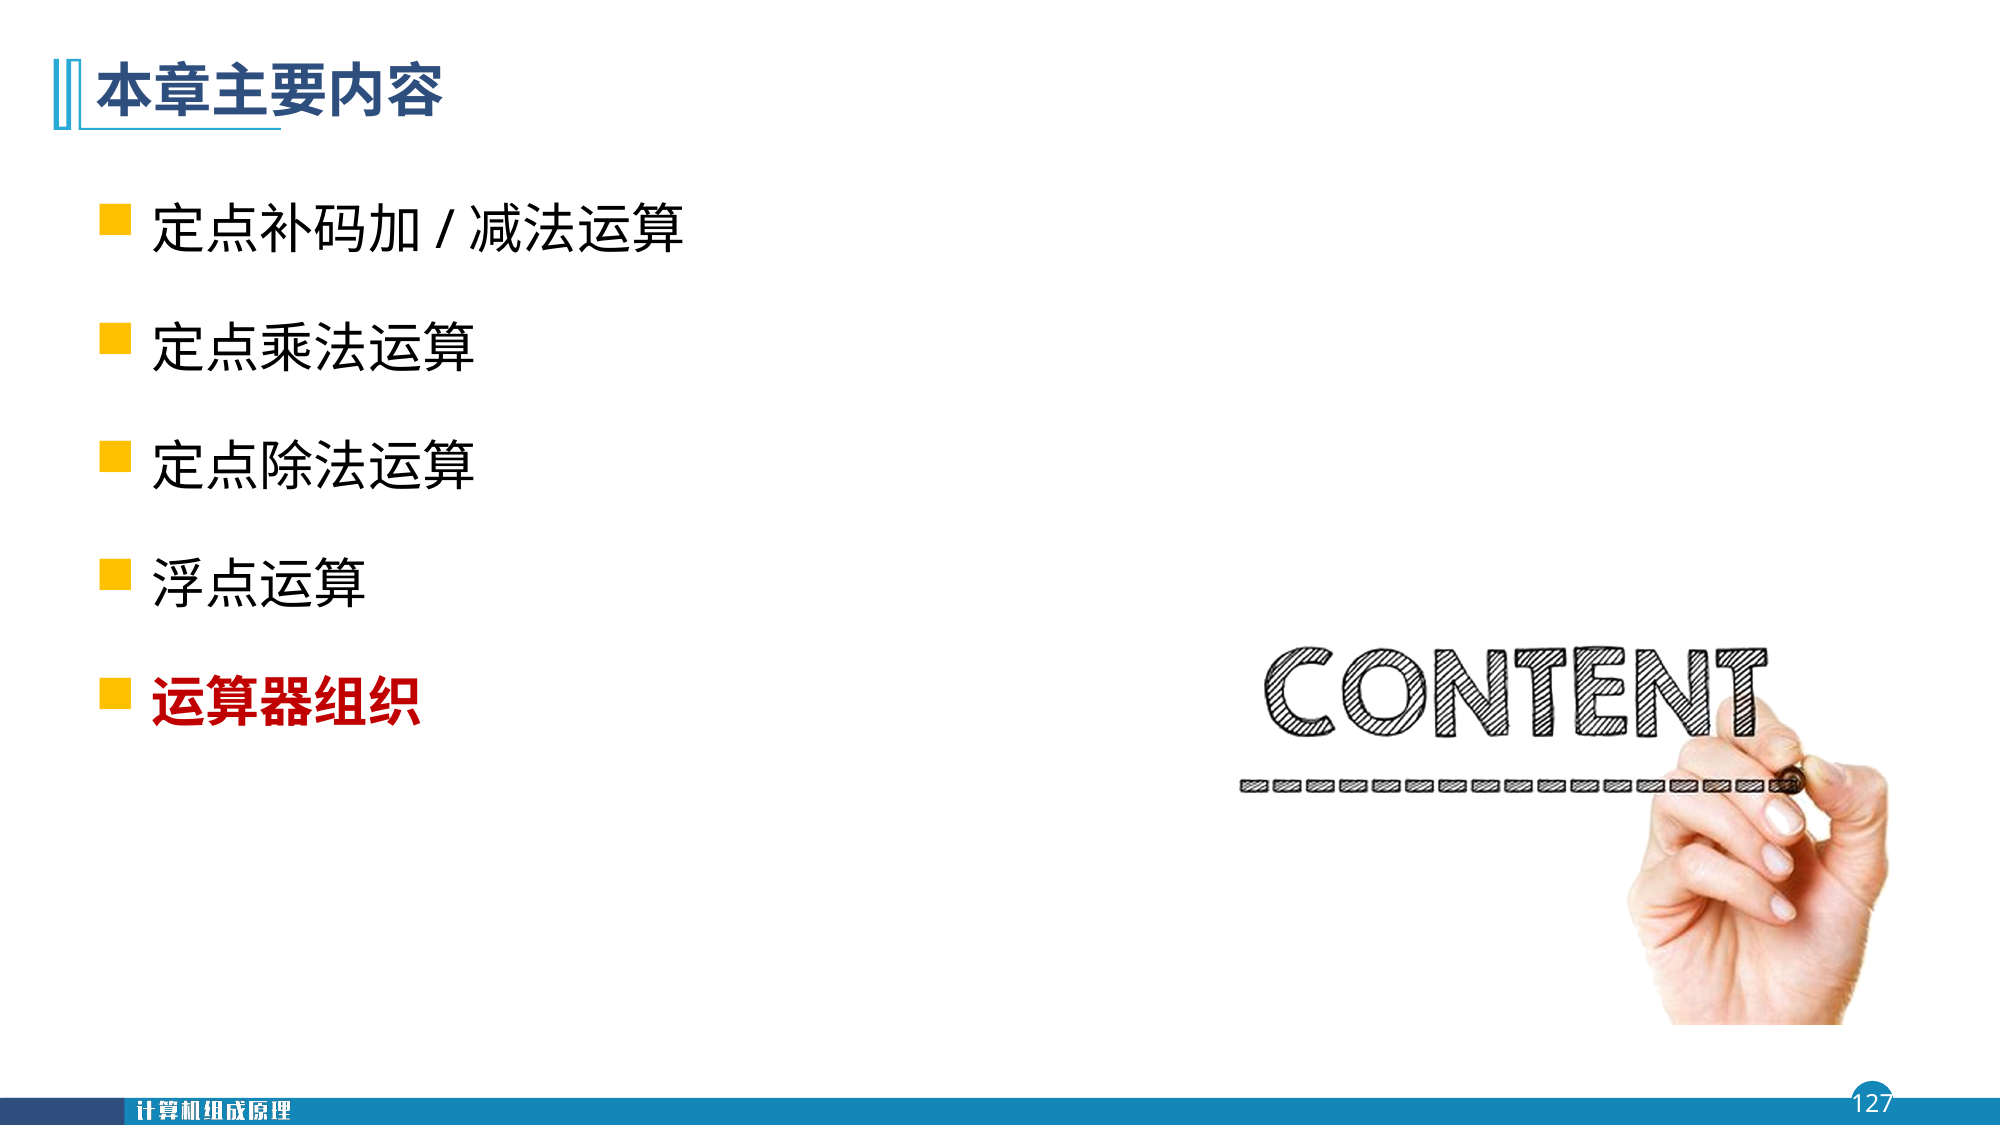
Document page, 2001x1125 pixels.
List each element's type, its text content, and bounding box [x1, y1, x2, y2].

title 本章主要内容 [80, 42, 1805, 144]
picture [1183, 520, 1939, 1025]
list 定点补码加/减法运算 定点乘法运算 定点除法运算 浮点运算 运算器组织 [80, 154, 1805, 1080]
